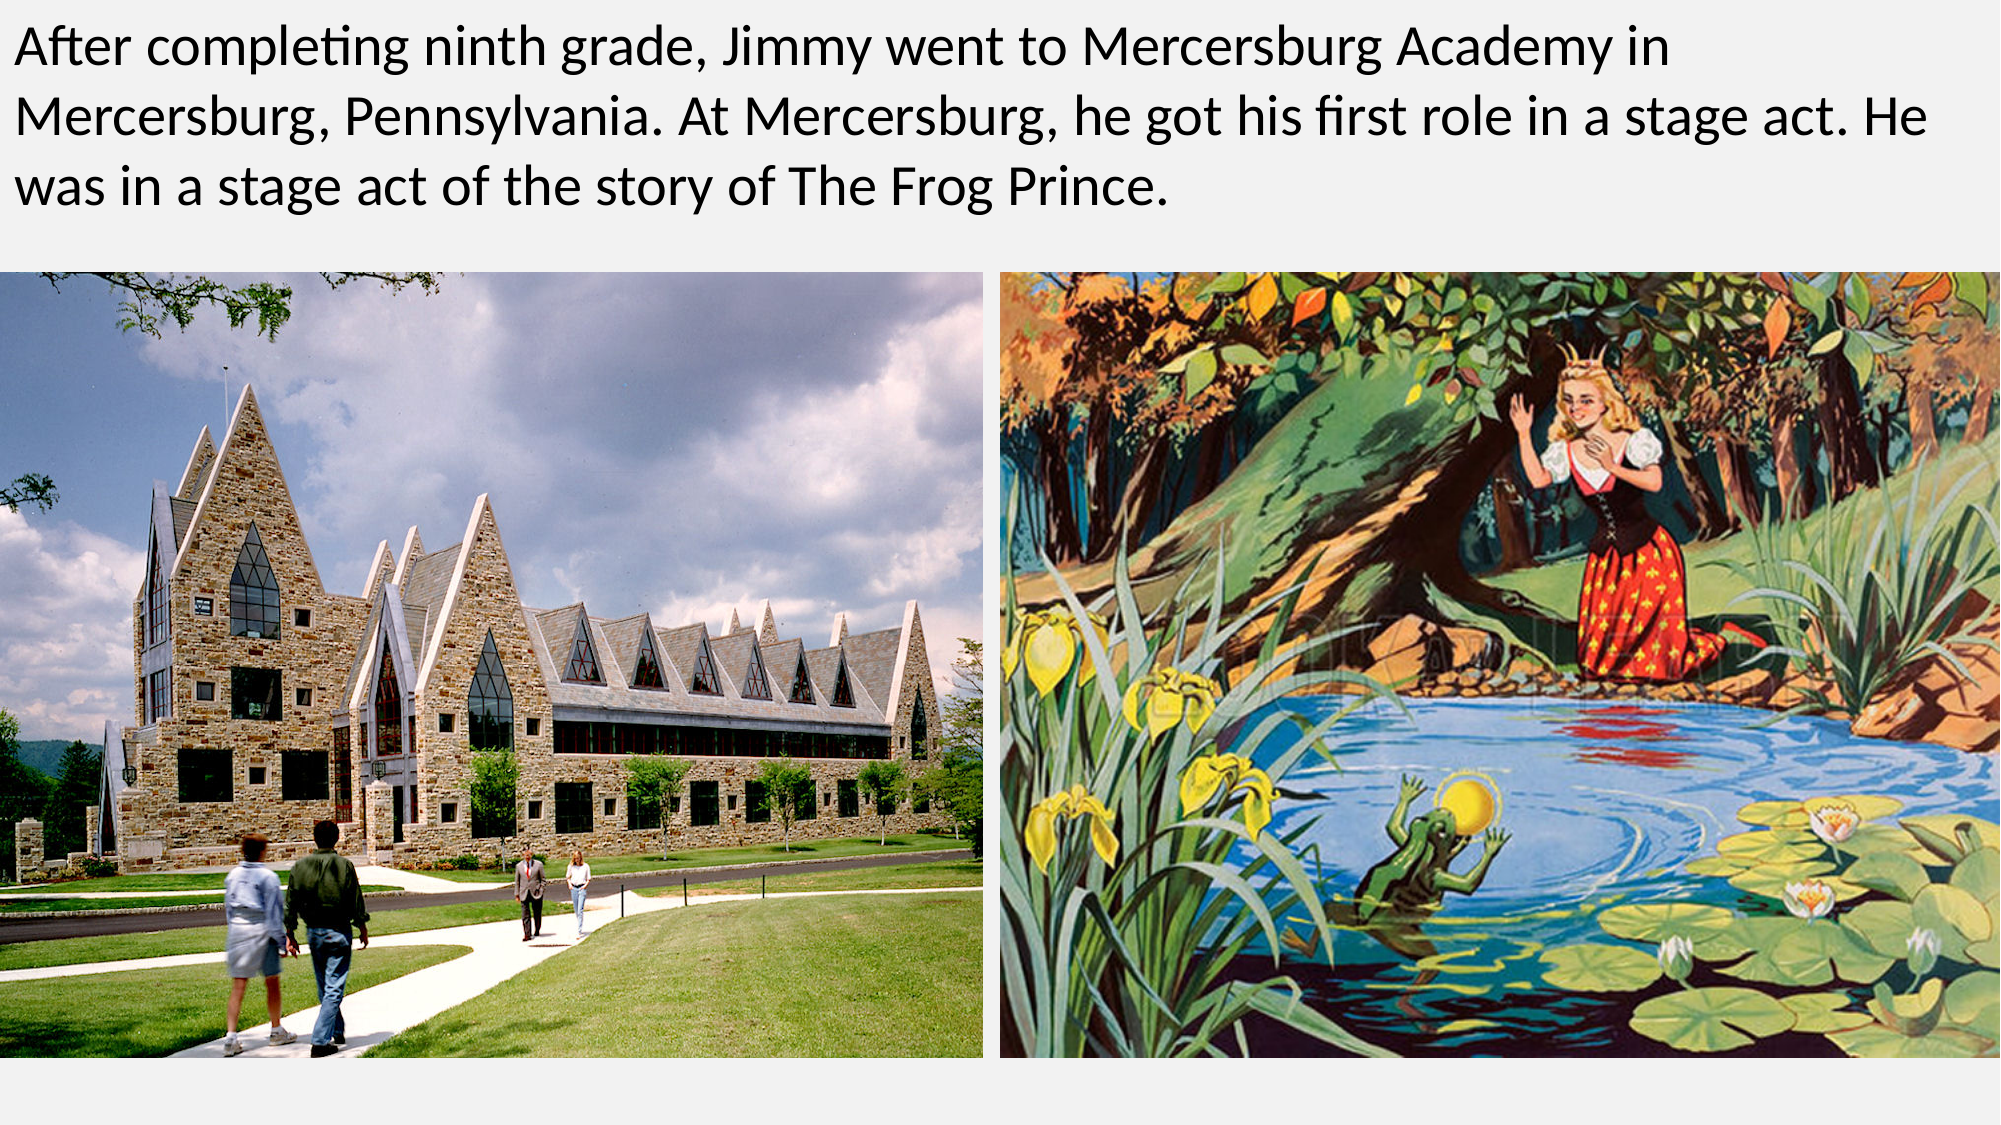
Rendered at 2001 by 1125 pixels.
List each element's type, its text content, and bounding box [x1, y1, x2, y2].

text_box After completing ninth grade, Jimmy went to Mercersburg Academy in Mercersburg, Pennsylvania. At Mercersburg, he got his first role in a stage act. He was in a stage act of the story of The Frog Prince. [0, 0, 2000, 225]
picture [0, 272, 983, 1058]
picture [1000, 272, 2000, 1058]
